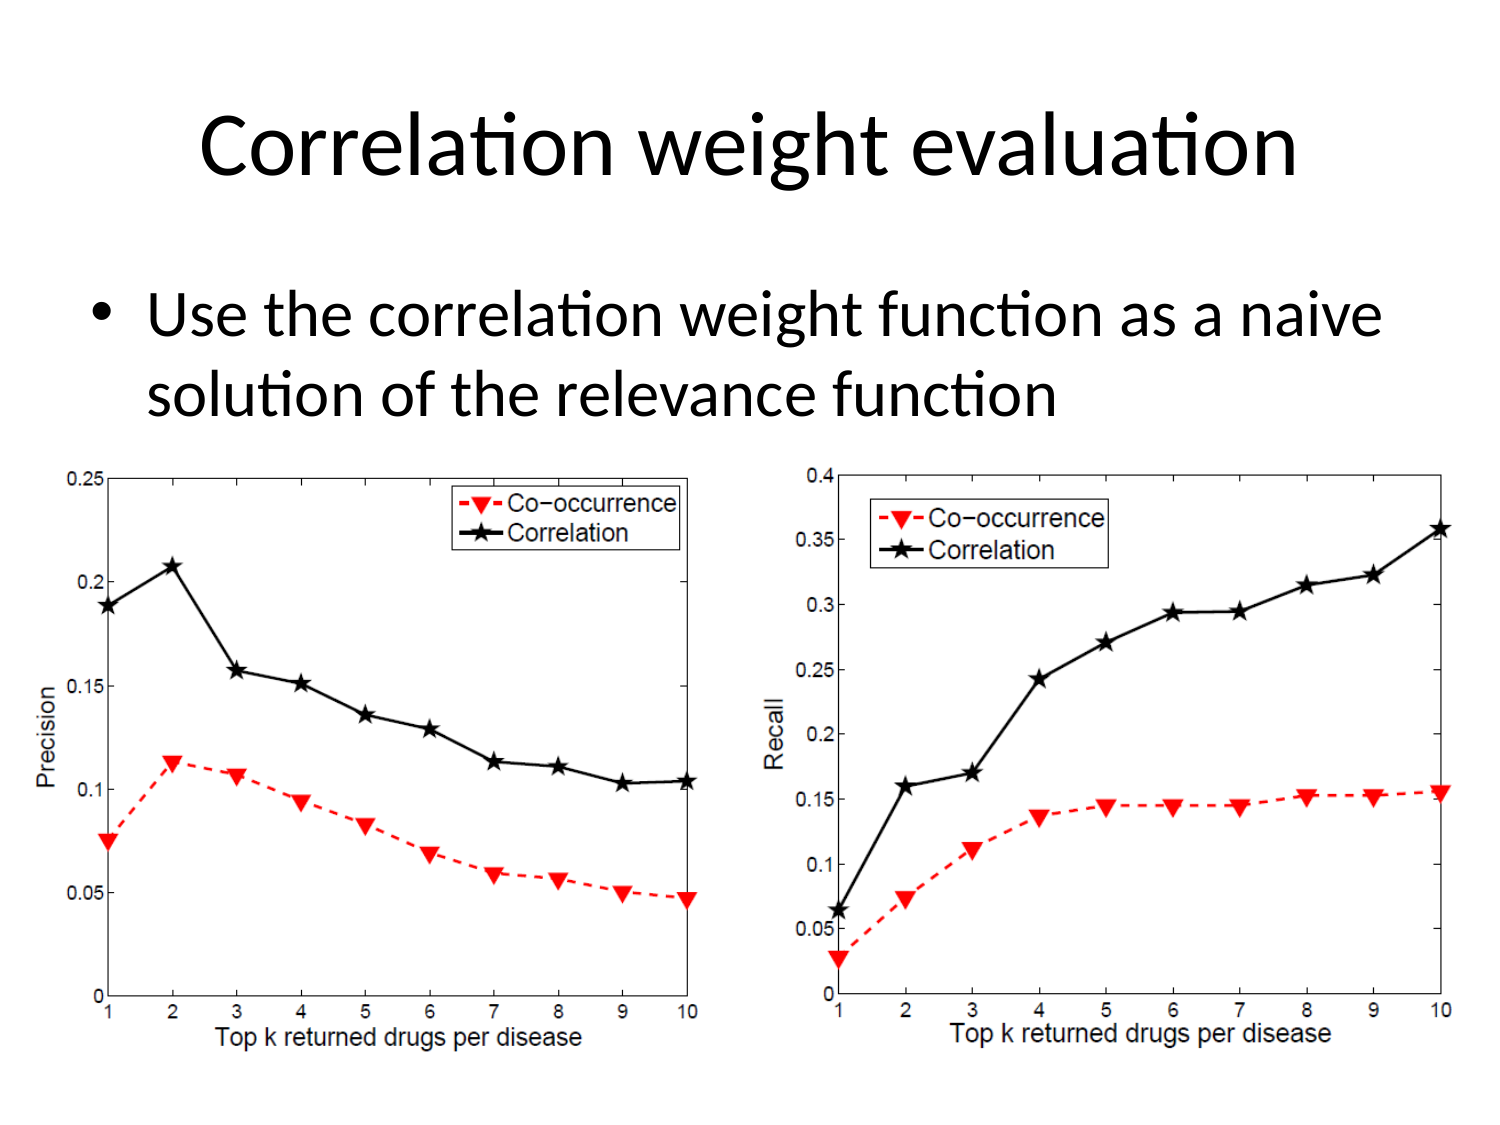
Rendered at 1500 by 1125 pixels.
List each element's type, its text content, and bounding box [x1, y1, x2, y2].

title Correlation weight evaluation [75, 45, 1425, 233]
picture [24, 457, 722, 1058]
list Use the correlation weight function as a naive solution of the relevance function [75, 262, 1425, 1005]
picture [749, 462, 1470, 1063]
